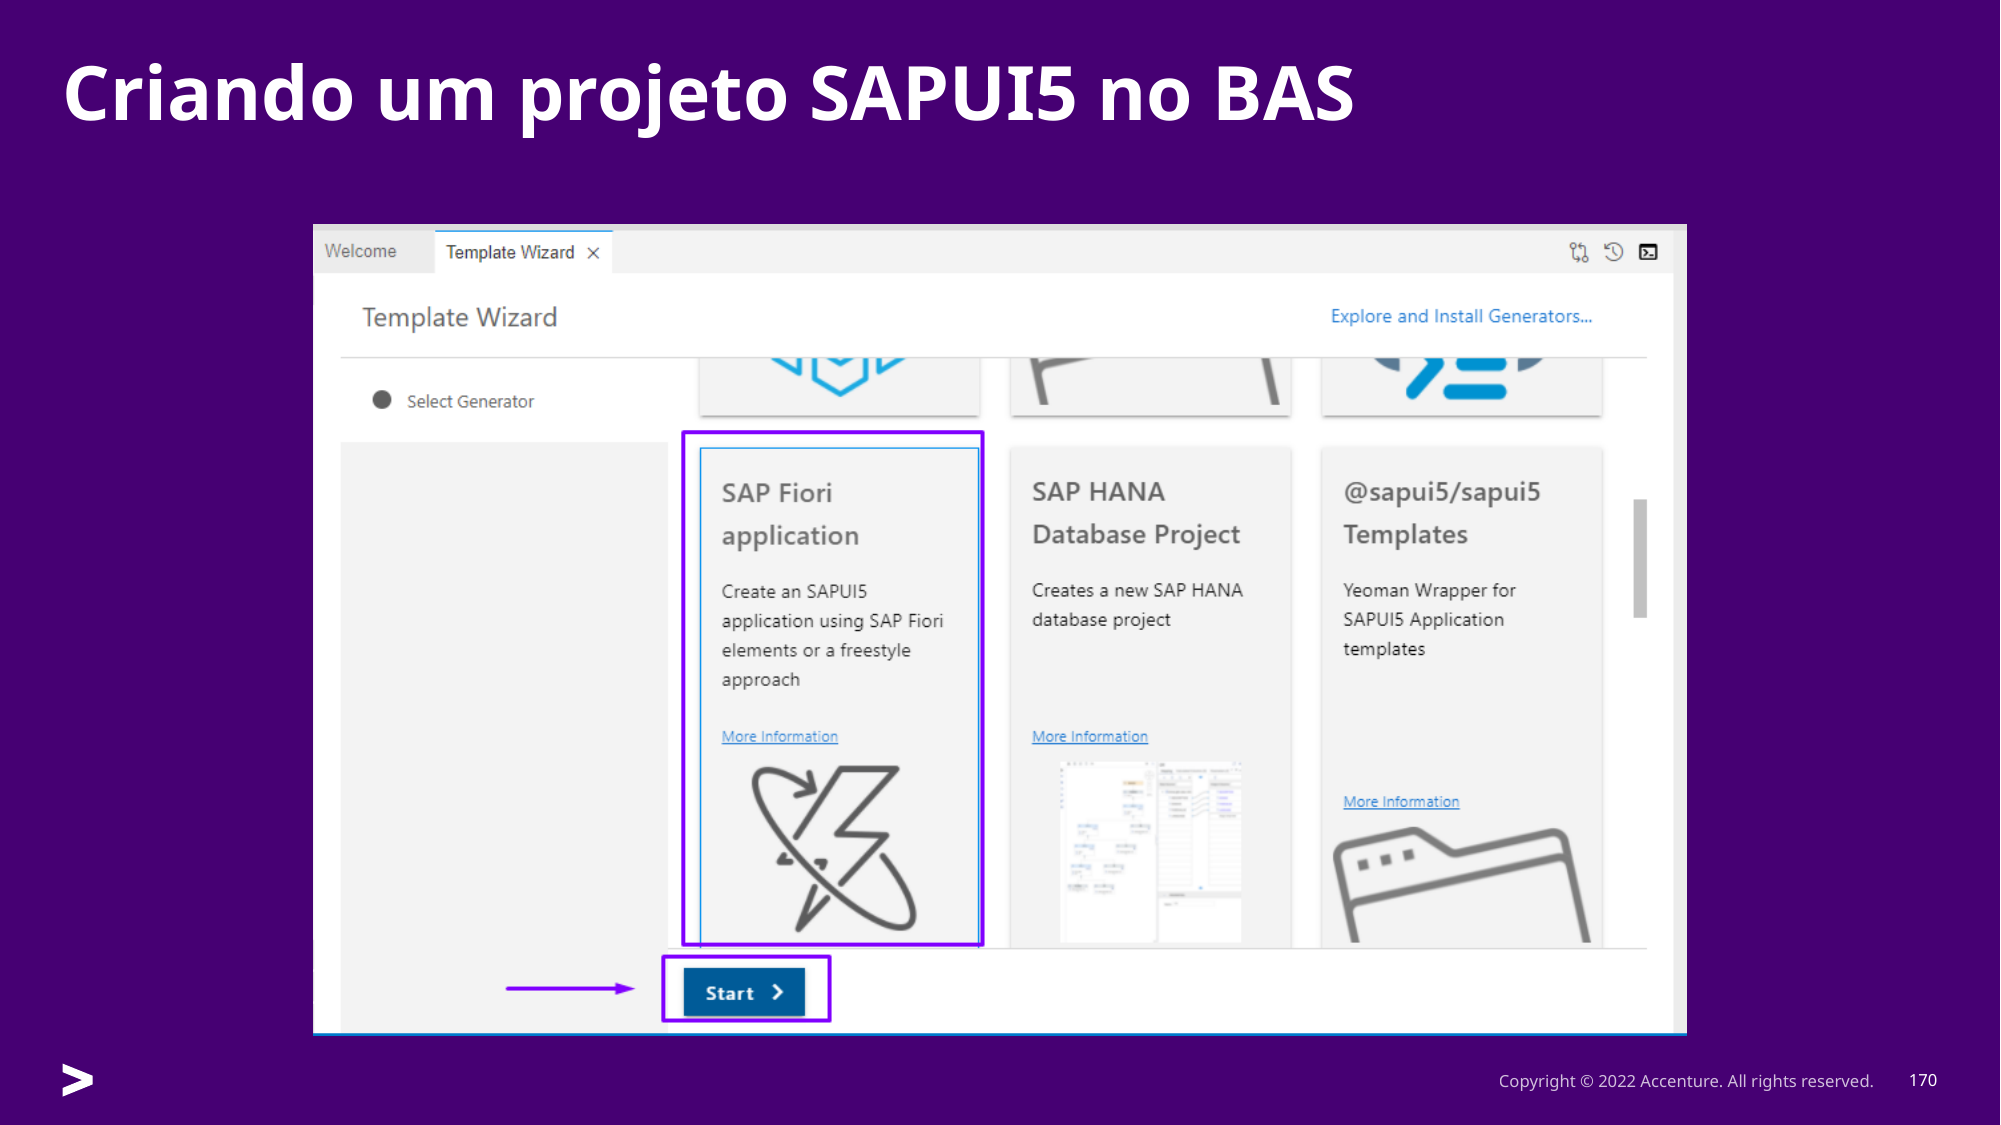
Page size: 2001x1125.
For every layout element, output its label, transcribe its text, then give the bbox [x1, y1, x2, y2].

footer Copyright © 2022 Accenture. All rights reserved. [1200, 1064, 1875, 1097]
slide_number 170 [1883, 1064, 1938, 1098]
title Criando um projeto SAPUI5 no BAS [62, 62, 1938, 225]
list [313, 224, 1687, 1036]
